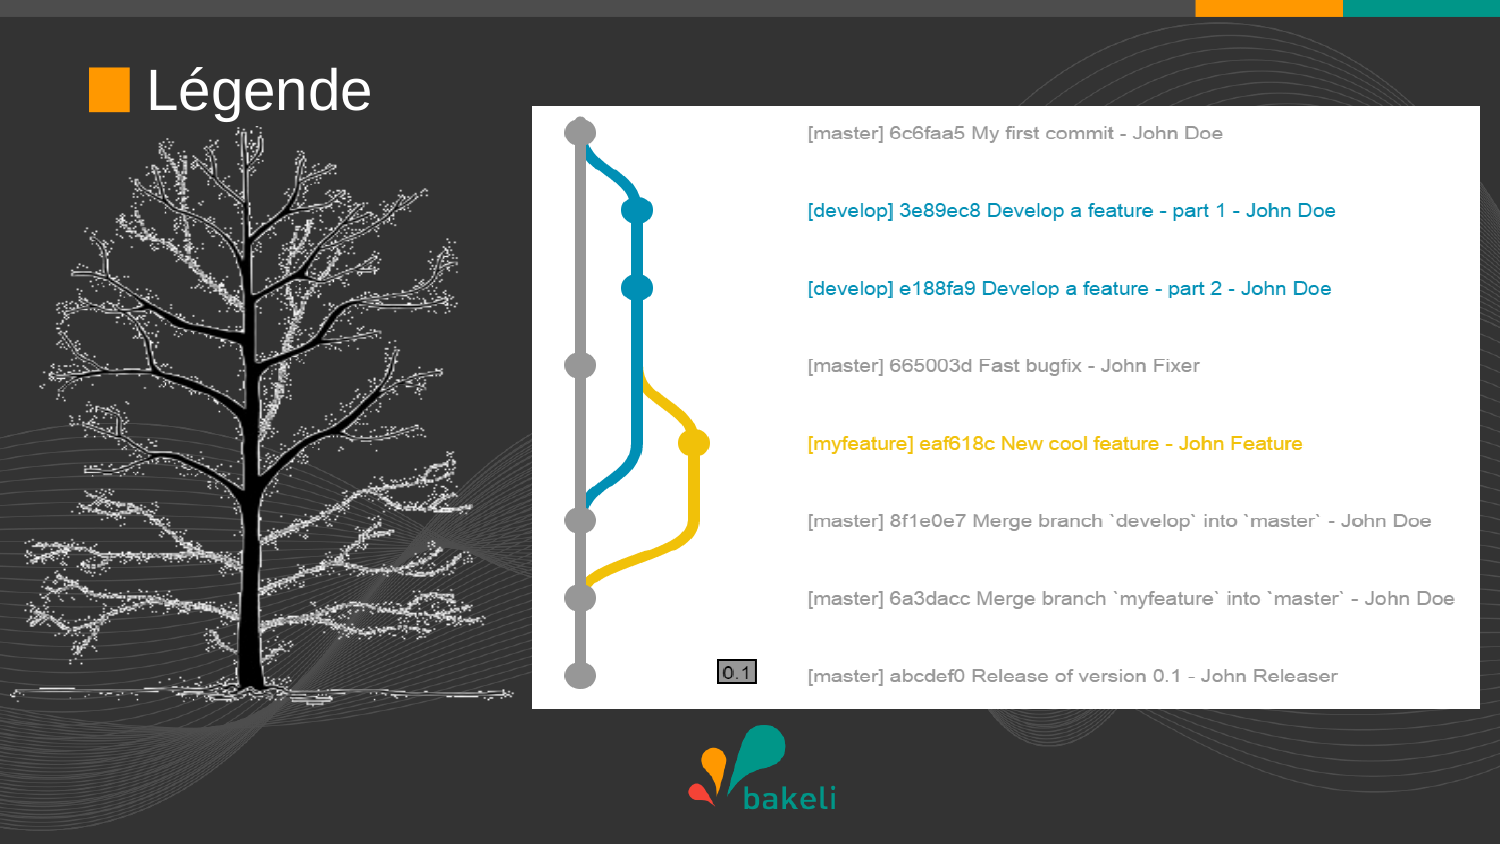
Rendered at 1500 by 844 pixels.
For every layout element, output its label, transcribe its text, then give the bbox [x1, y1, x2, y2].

picture [0, 0, 1500, 844]
title Légende [131, 36, 1384, 131]
